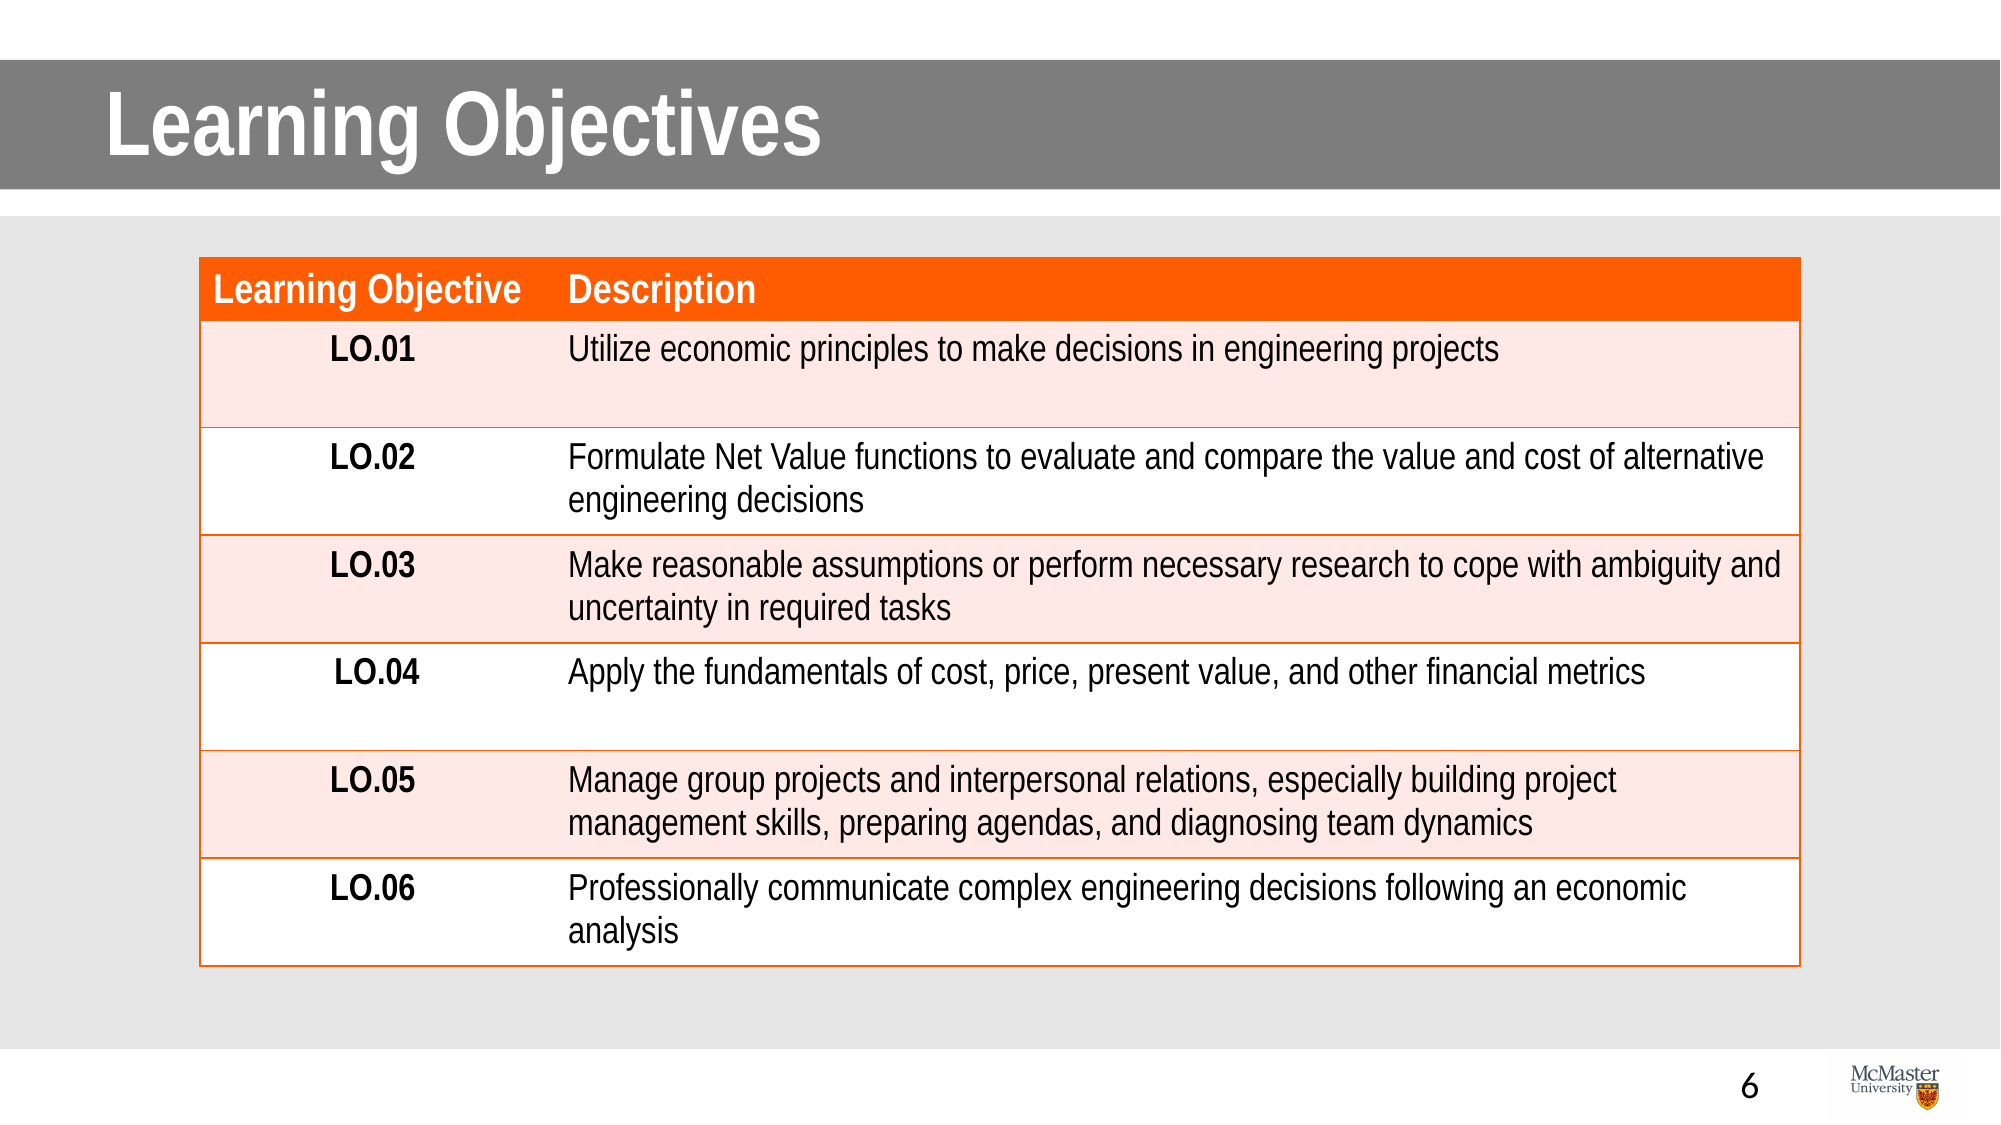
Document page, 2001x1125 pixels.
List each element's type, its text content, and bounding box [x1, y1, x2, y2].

table_cell LO.03 [201, 536, 554, 642]
table_cell Manage group projects and interpersonal relations, especially building project management skills, preparing agendas, and diagnosing team dynamics [554, 751, 1799, 857]
table_cell LO.02 [201, 428, 554, 534]
table_header Learning Objective [201, 259, 554, 319]
picture [1826, 1053, 1964, 1124]
table_header Description [554, 259, 1799, 319]
table_cell Make reasonable assumptions or perform necessary research to cope with ambiguity and uncertainty in required tasks [554, 536, 1799, 642]
table_cell Apply the fundamentals of cost, price, present value, and other financial metrics [554, 644, 1799, 750]
table_cell Professionally communicate complex engineering decisions following an economic analysis [554, 859, 1799, 965]
table_cell LO.05 [201, 751, 554, 857]
table_cell LO.01 [201, 321, 554, 427]
table_cell LO.06 [201, 859, 554, 965]
table_cell Formulate Net Value functions to evaluate and compare the value and cost of alternative engineering decisions [554, 428, 1799, 534]
table_cell Utilize economic principles to make decisions in engineering projects [554, 321, 1799, 427]
title Learning Objectives [90, 59, 1815, 192]
table_cell LO.04 [201, 644, 554, 750]
